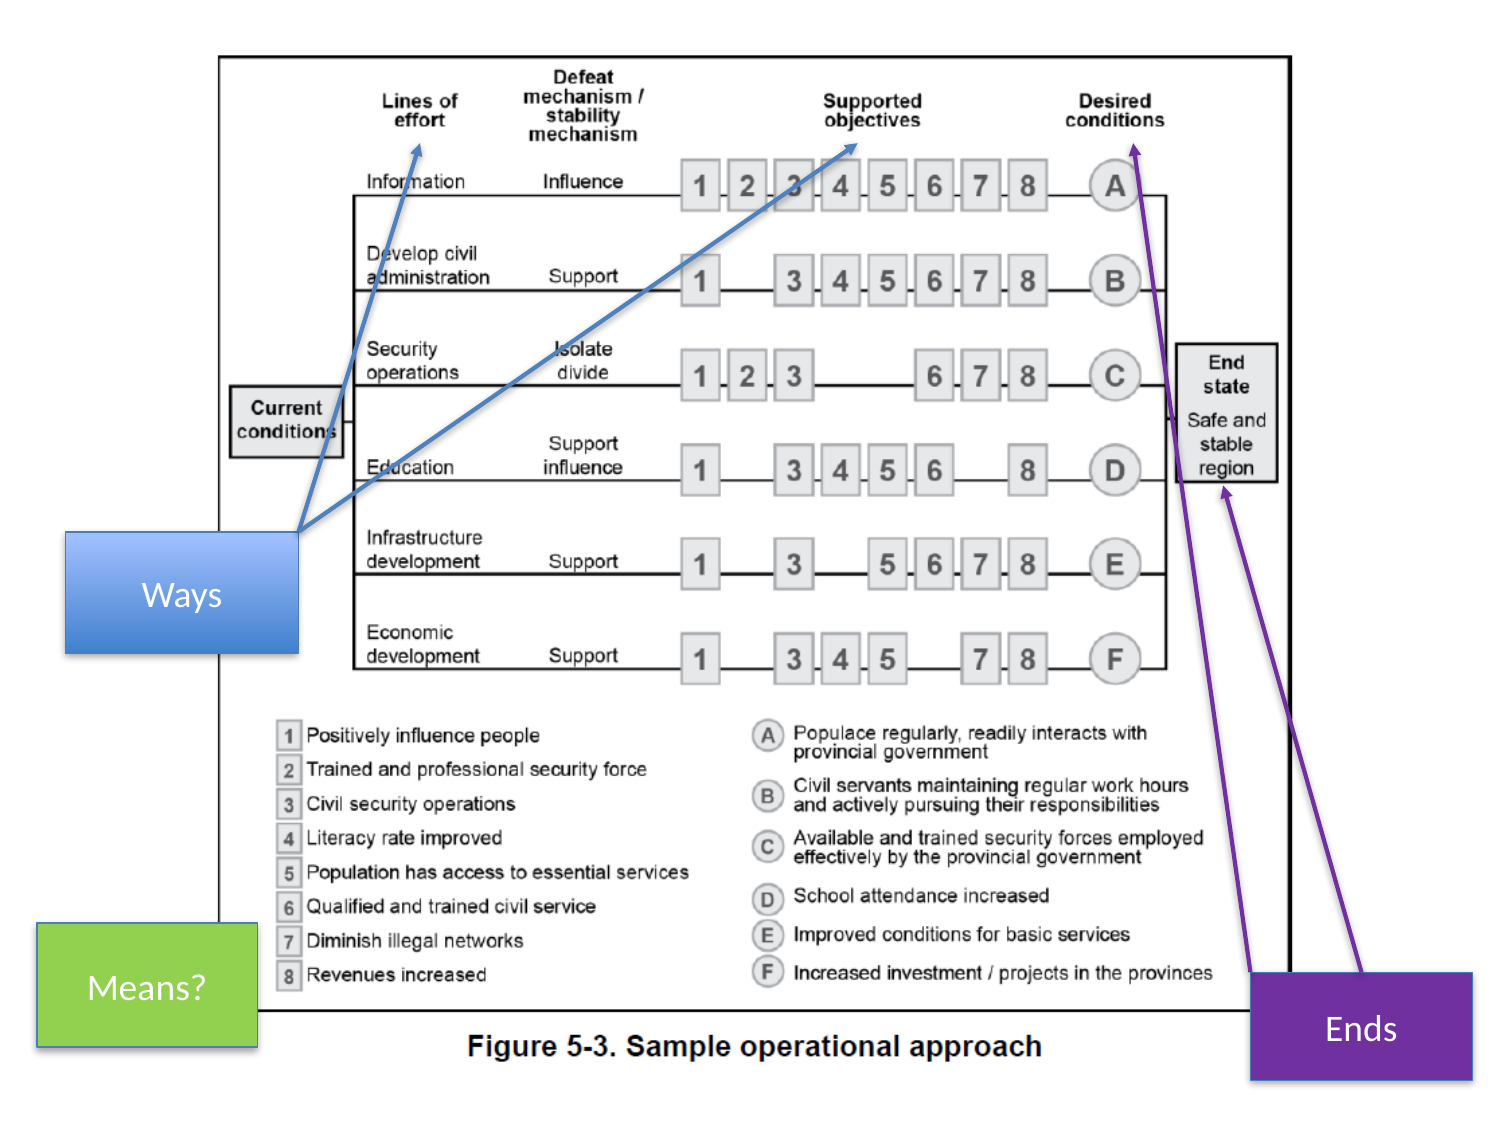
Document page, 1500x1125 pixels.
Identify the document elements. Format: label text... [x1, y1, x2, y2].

text_box Ends [1341, 972, 1473, 1081]
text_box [1132, 142, 1251, 973]
text_box Means? [36, 922, 193, 1048]
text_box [1255, 485, 1362, 973]
text_box Ways [65, 531, 193, 654]
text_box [298, 142, 858, 533]
picture [198, 34, 1337, 1081]
